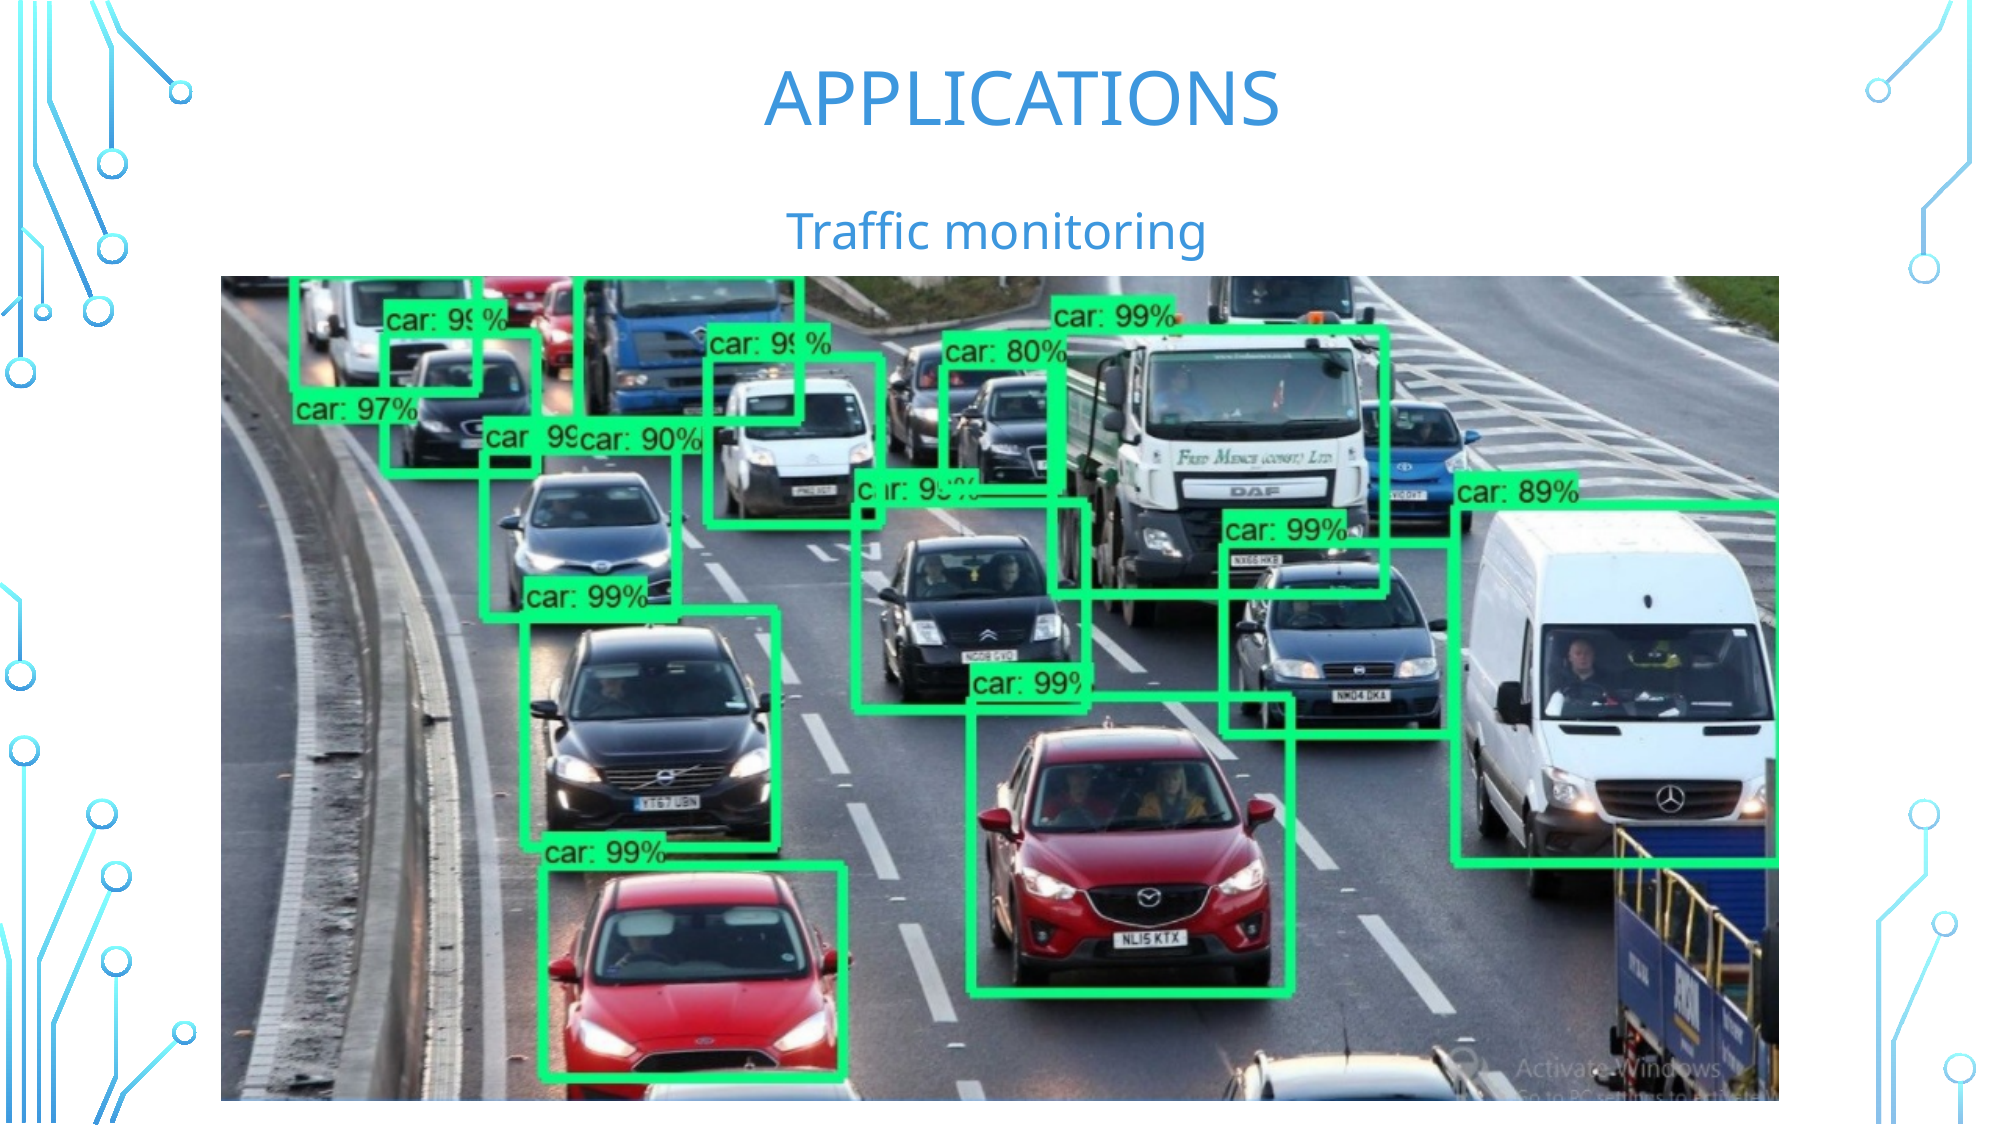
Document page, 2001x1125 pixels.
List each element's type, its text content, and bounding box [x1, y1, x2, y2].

picture [221, 276, 1779, 1101]
text_box Traffic monitoring [771, 192, 1429, 267]
title Applications [299, 0, 1808, 204]
